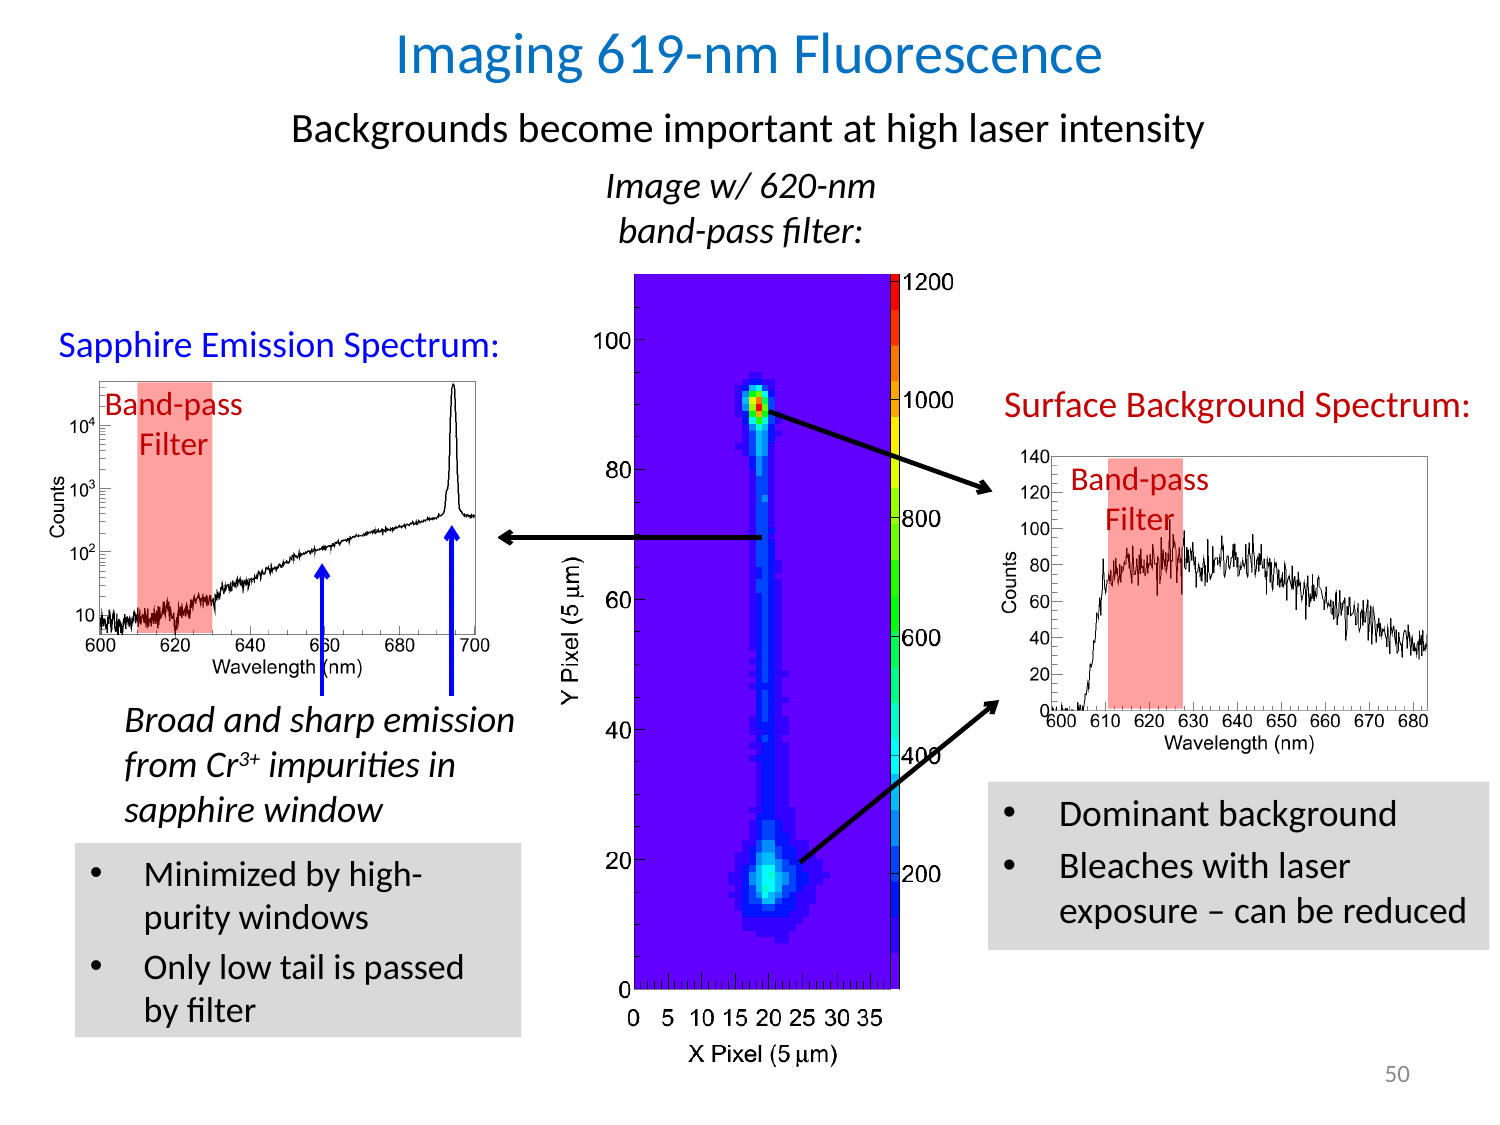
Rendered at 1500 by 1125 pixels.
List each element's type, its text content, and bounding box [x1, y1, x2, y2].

text_box Minimized by high-purity windows Only low tail is passed by filter [74, 843, 522, 1038]
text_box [39, 358, 498, 684]
text_box Image w/ 620-nm band-pass filter: [531, 154, 951, 259]
text_box Sapphire Emission Spectrum: [43, 312, 516, 373]
slide_number 50 [1074, 1042, 1425, 1103]
text_box Broad and sharp emission from Cr3+ impurities in sapphire window [109, 687, 535, 838]
text_box Imaging 619-nm Fluorescence [380, 8, 1119, 93]
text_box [799, 699, 1000, 863]
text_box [768, 411, 993, 492]
text_box Backgrounds become important at high laser intensity [276, 93, 1221, 159]
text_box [986, 372, 1490, 759]
picture [548, 269, 976, 1076]
text_box Dominant background Bleaches with laser exposure – can be reduced [988, 781, 1490, 950]
